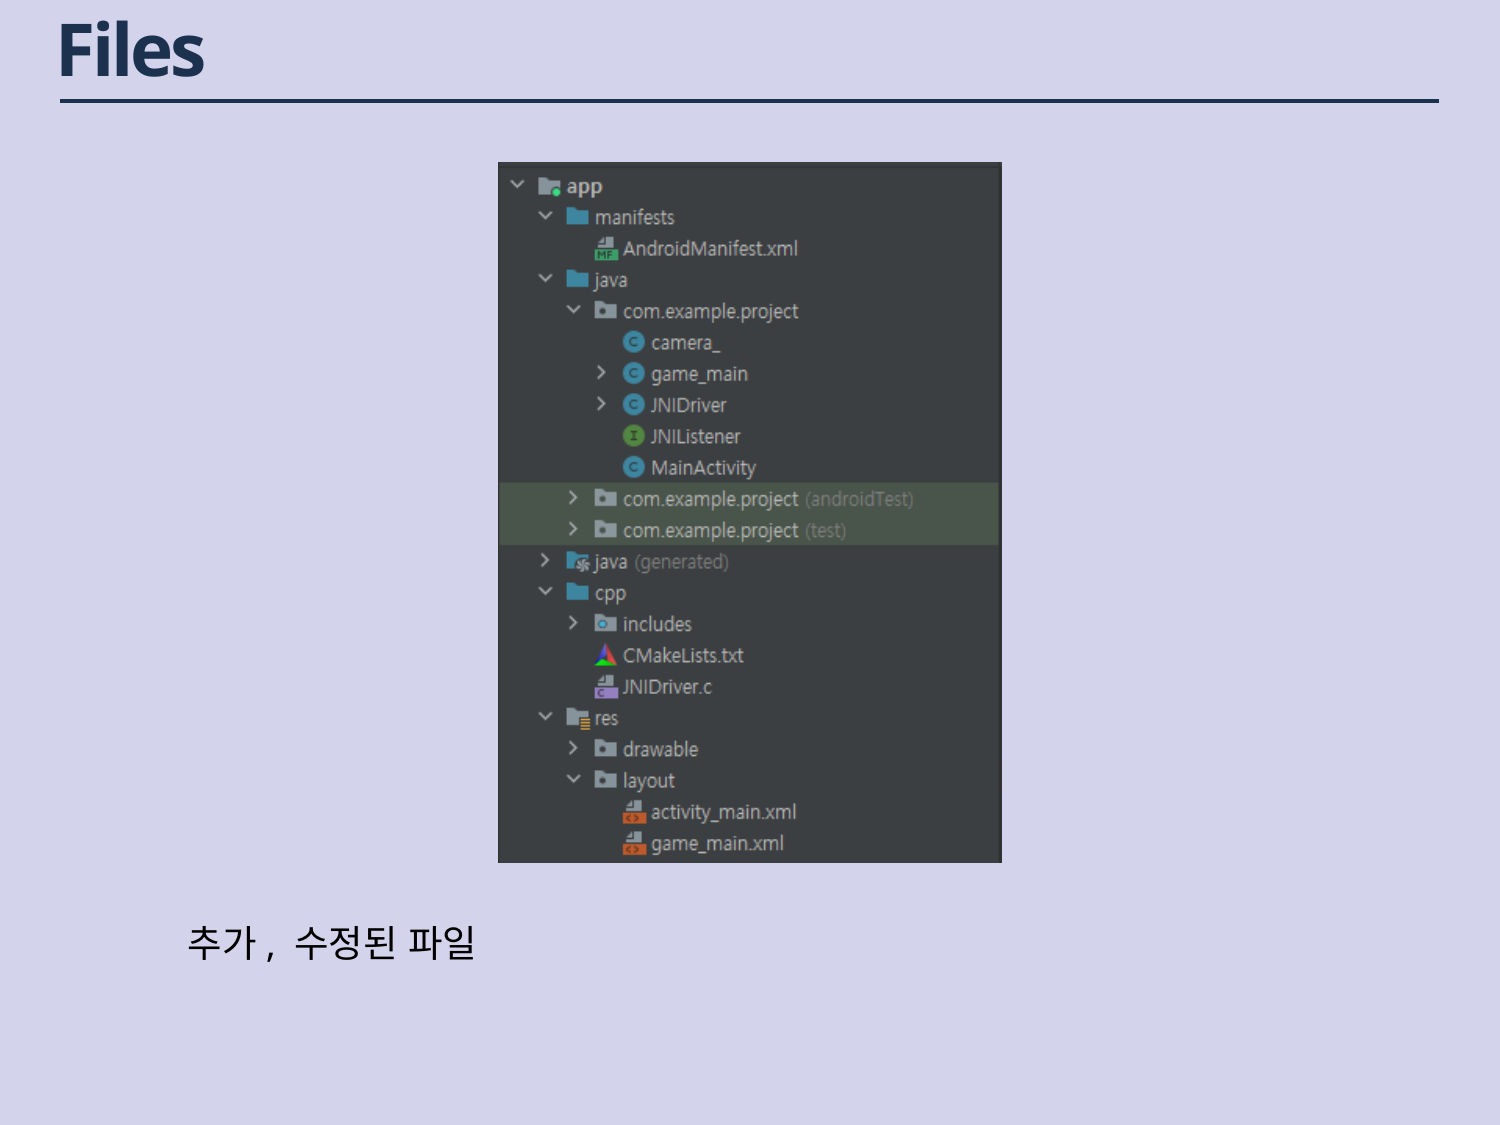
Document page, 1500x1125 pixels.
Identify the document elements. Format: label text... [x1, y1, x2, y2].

title Files [40, 0, 1500, 96]
text_box 추가, 수정된 파일 [173, 912, 1213, 972]
picture [498, 161, 1002, 863]
